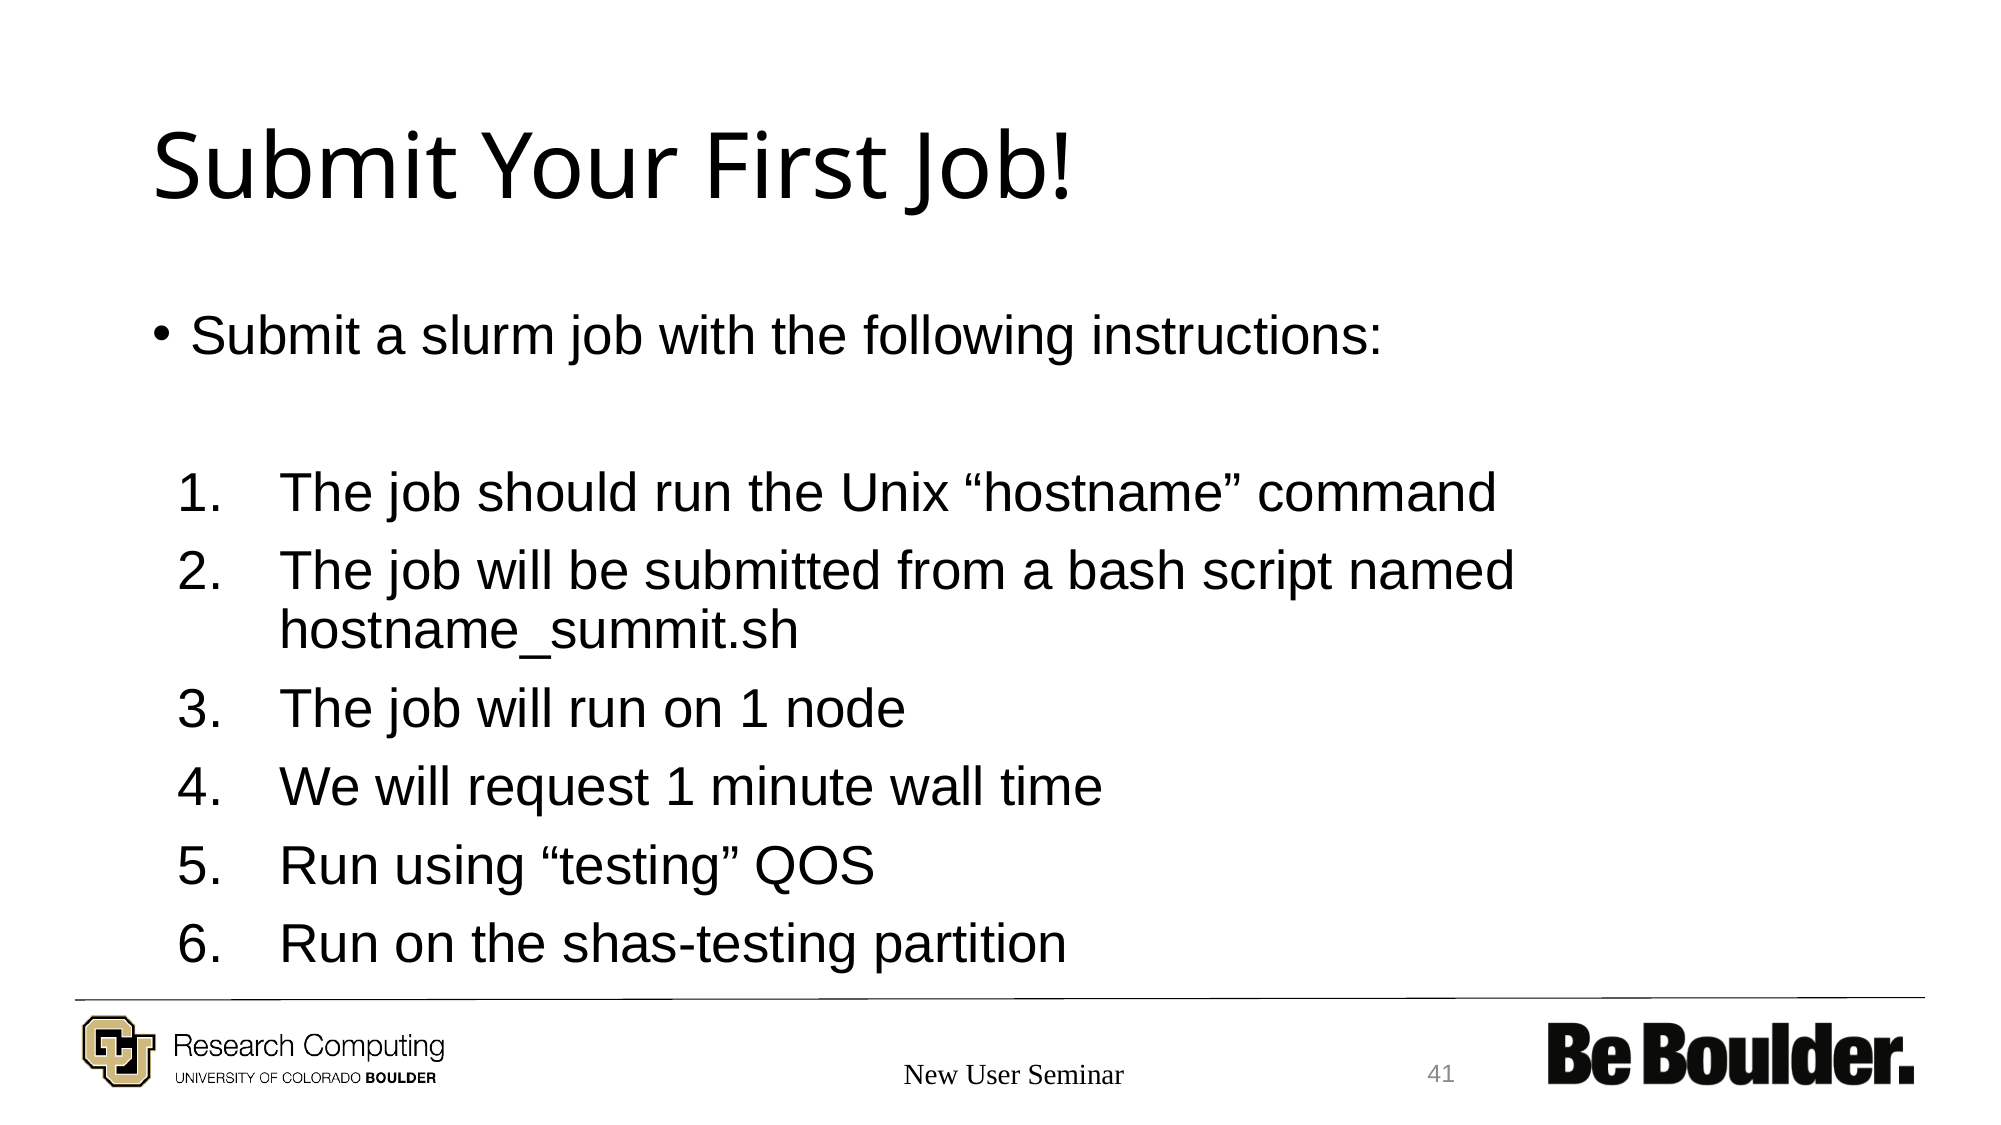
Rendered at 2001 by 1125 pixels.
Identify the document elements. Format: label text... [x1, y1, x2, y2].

title Submit Your First Job! [137, 59, 1863, 278]
list Submit a slurm job with the following instructions: The job should run the Unix “hostname” command The job will be submitted from a bash script named hostname_summit.sh The job will run on 1 node We will request 1 minute wall time Run using “testing” QOS Run on the shas-testing partition [137, 299, 1863, 983]
footer New User Seminar [676, 1042, 1352, 1103]
picture [81, 1015, 444, 1088]
slide_number 41 [1412, 1042, 1525, 1103]
picture [1524, 1015, 1938, 1088]
